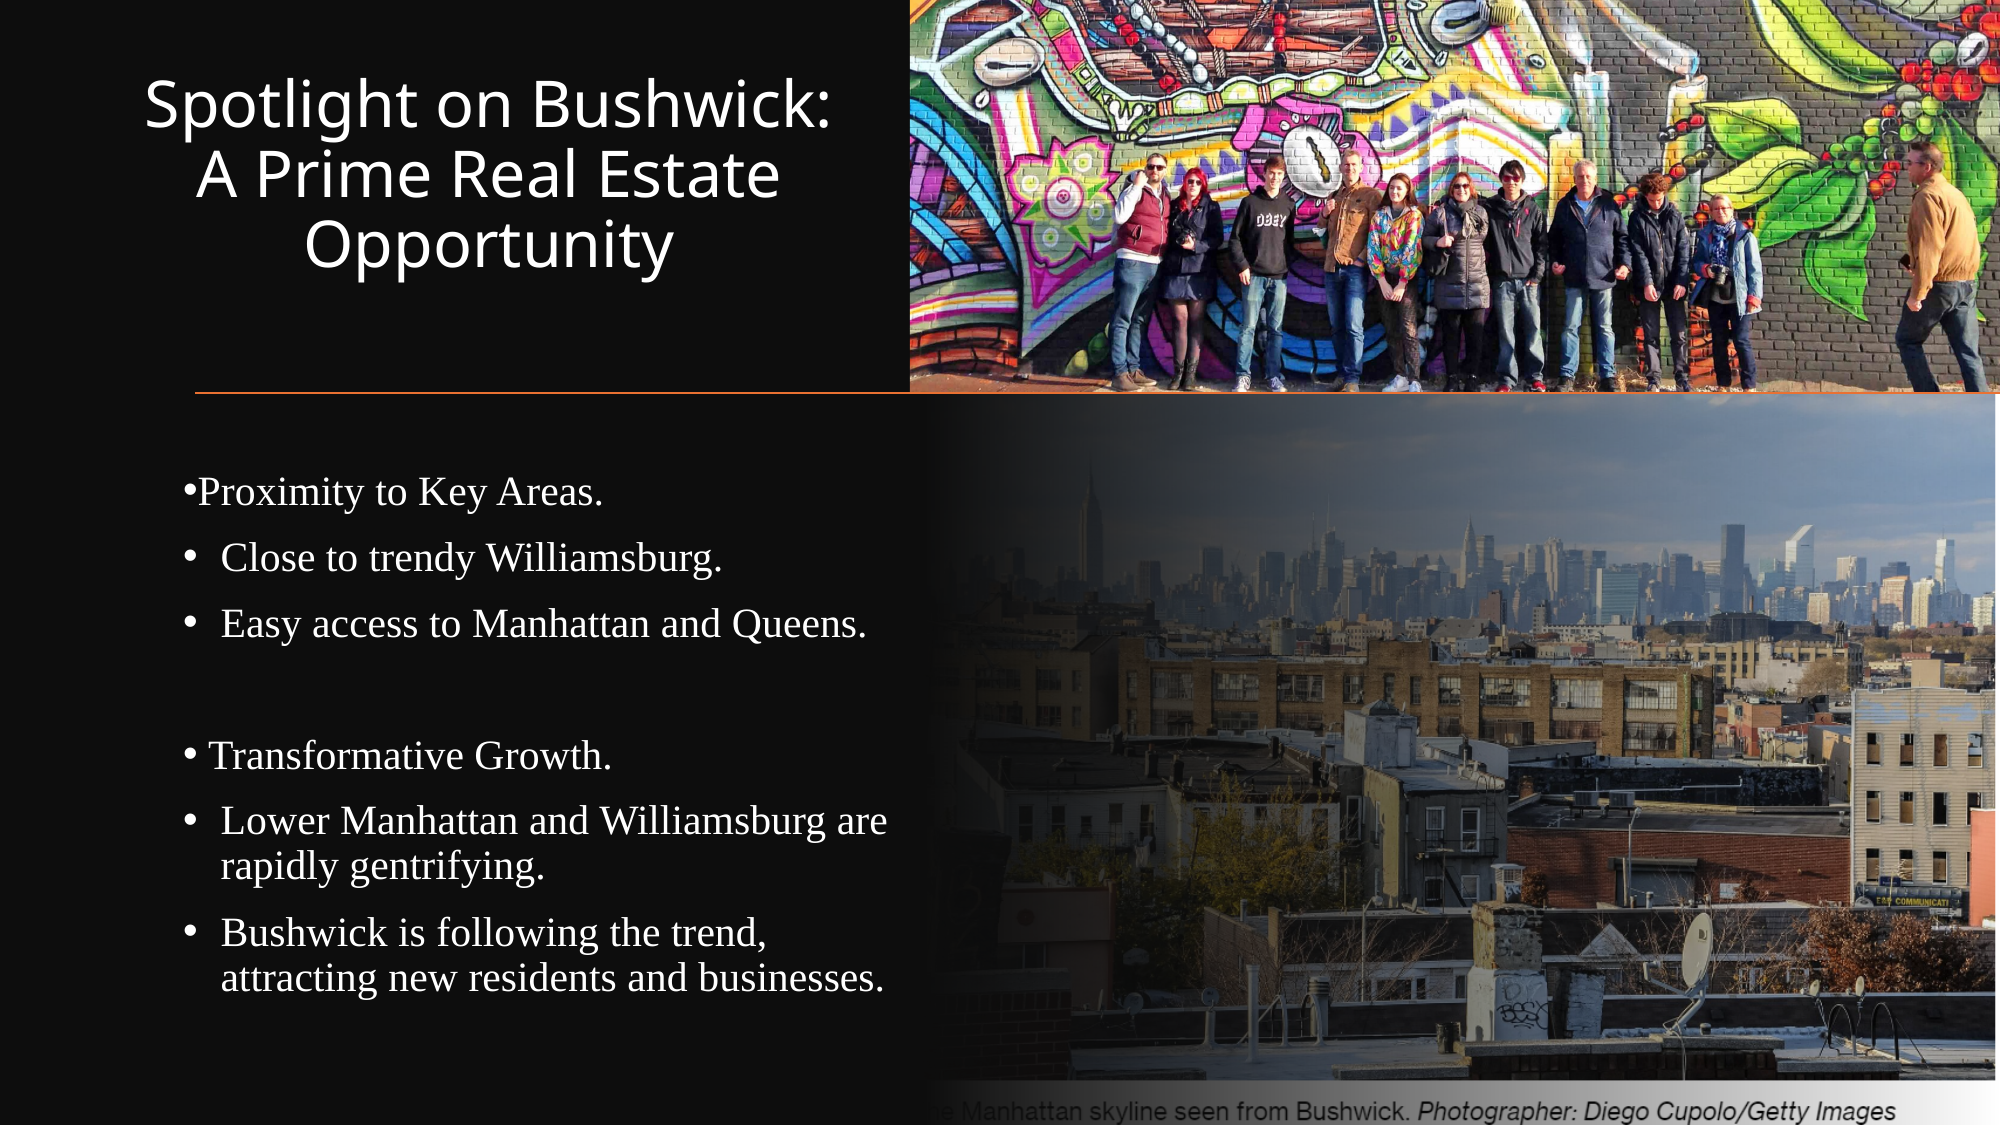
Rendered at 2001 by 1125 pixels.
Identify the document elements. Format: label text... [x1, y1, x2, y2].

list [909, 0, 2000, 392]
list Proximity to Key Areas. Close to trendy Williamsburg. Easy access to Manhattan and Queens. Transformative Growth. Lower Manhattan and Williamsburg are rapidly gentrifying. Bushwick is following the trend, attracting new residents and businesses. [168, 408, 909, 1058]
picture [909, 394, 2000, 1125]
title Spotlight on Bushwick: A Prime Real Estate Opportunity [108, 47, 870, 289]
text_box [0, 0, 909, 1125]
